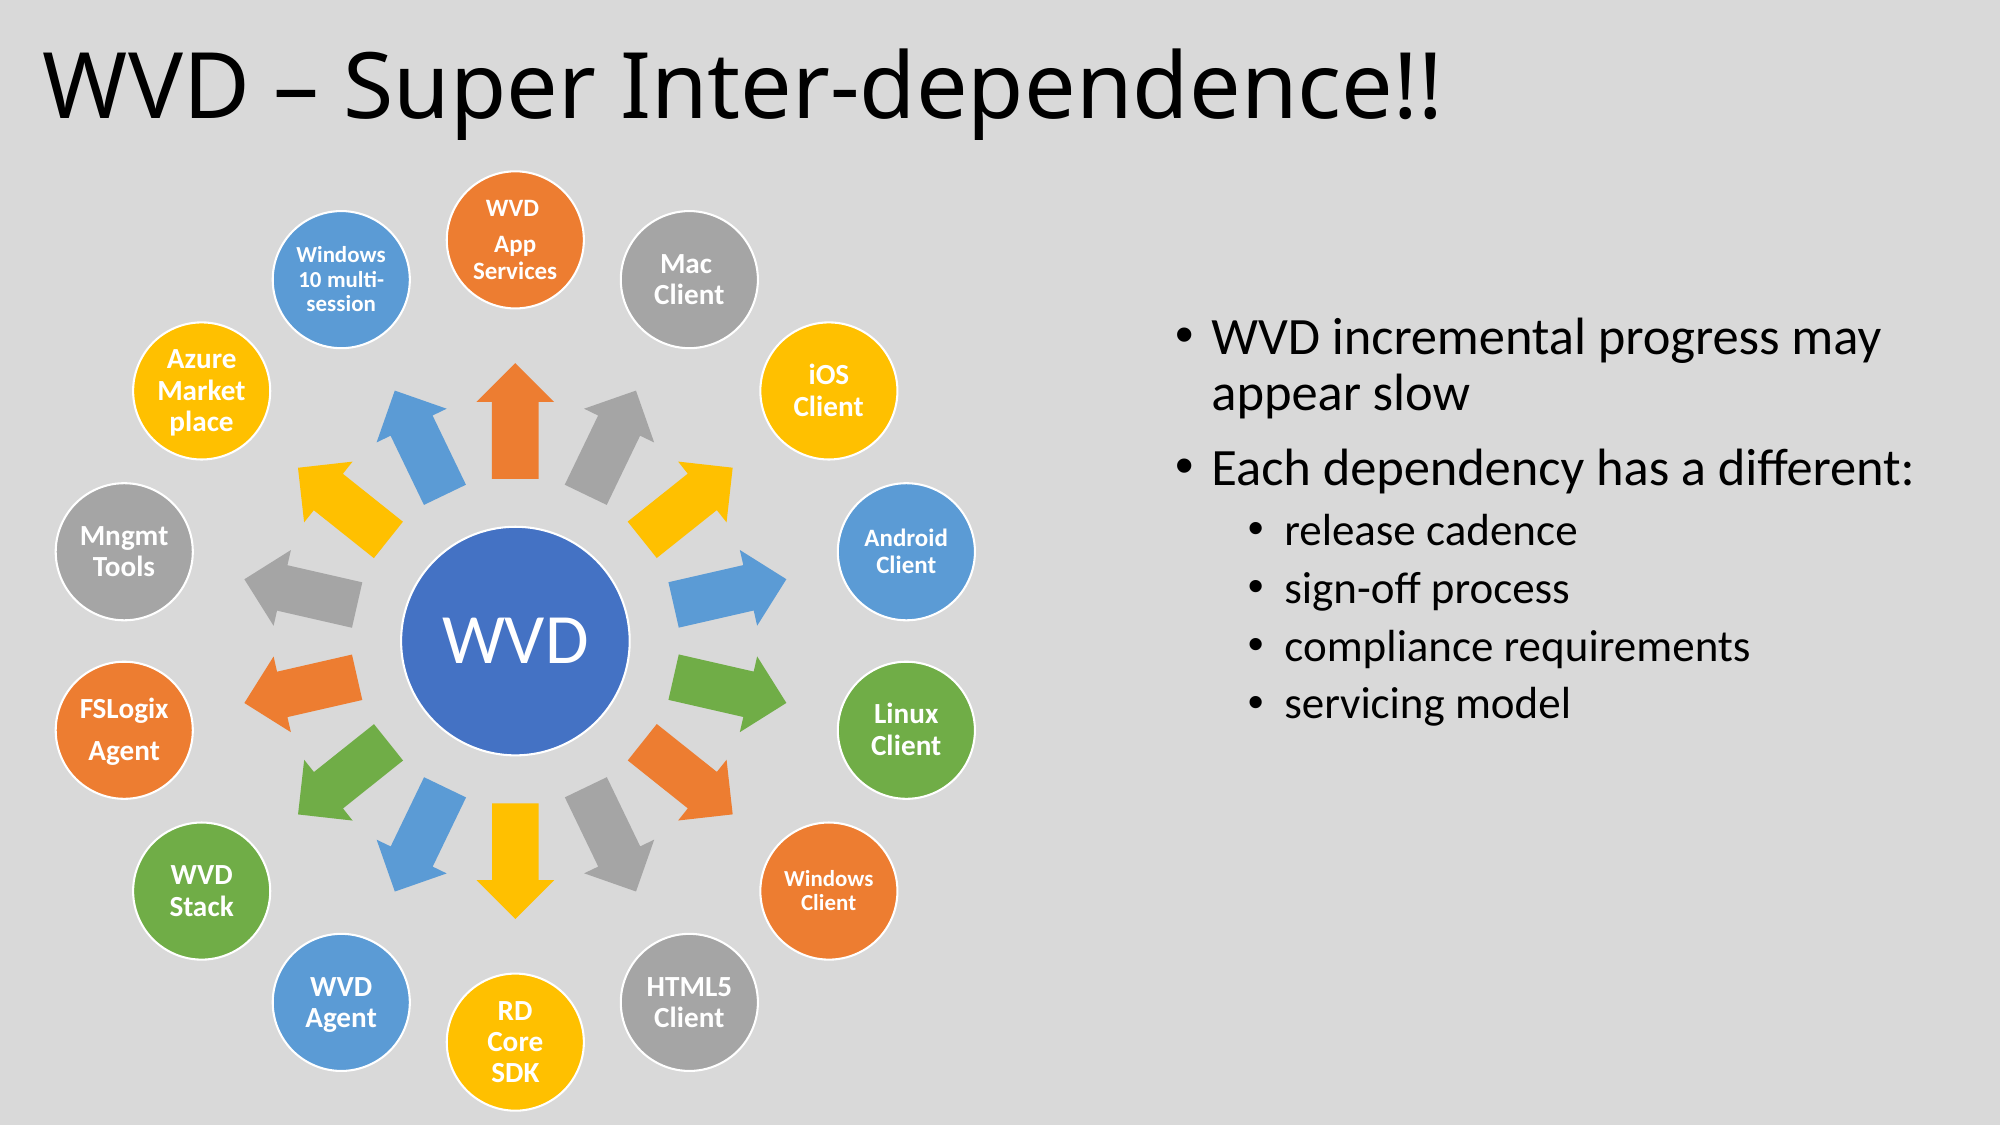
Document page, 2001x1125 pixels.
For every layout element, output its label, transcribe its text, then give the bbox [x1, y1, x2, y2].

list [0, 170, 1204, 1112]
list WVD incremental progress may appear slow Each dependency has a different: release cadence sign-off process compliance requirements servicing model [1204, 301, 1942, 781]
title WVD – Super Inter-dependence!! [27, 16, 1753, 163]
